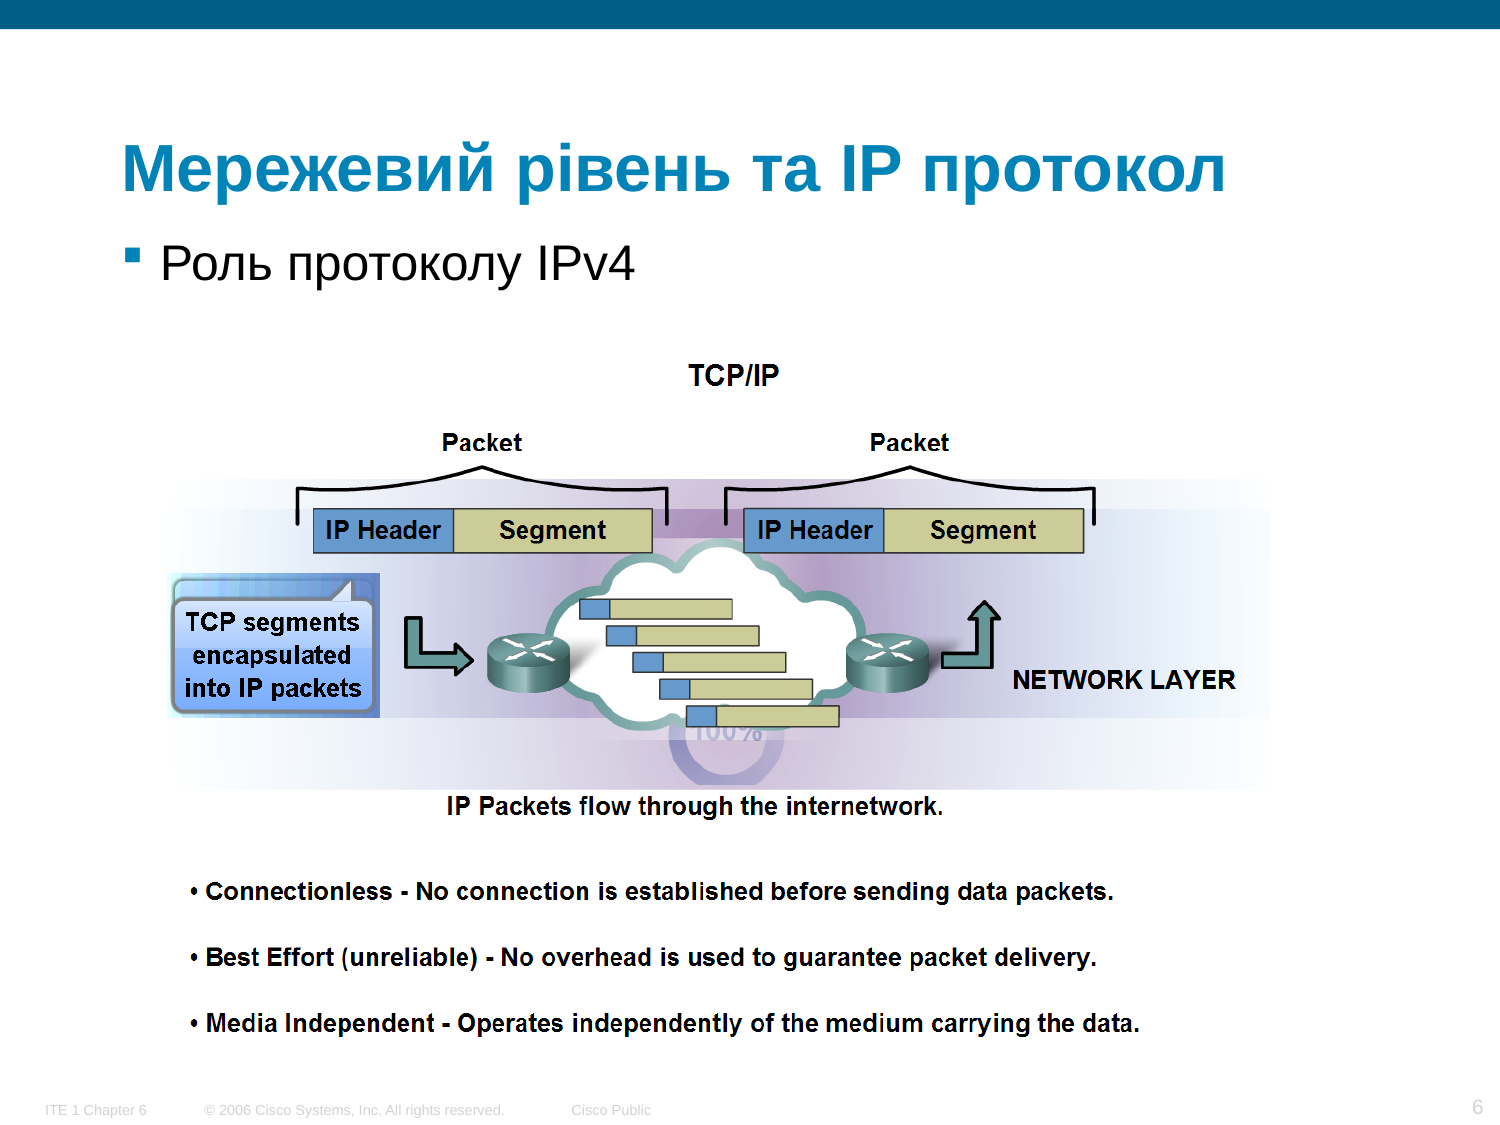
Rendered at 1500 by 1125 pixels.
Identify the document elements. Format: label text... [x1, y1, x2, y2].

list Роль протоколу IPv4 [107, 228, 1411, 1062]
picture [164, 357, 1271, 1072]
title Мережевий рівень та IP протокол [107, 75, 1444, 213]
